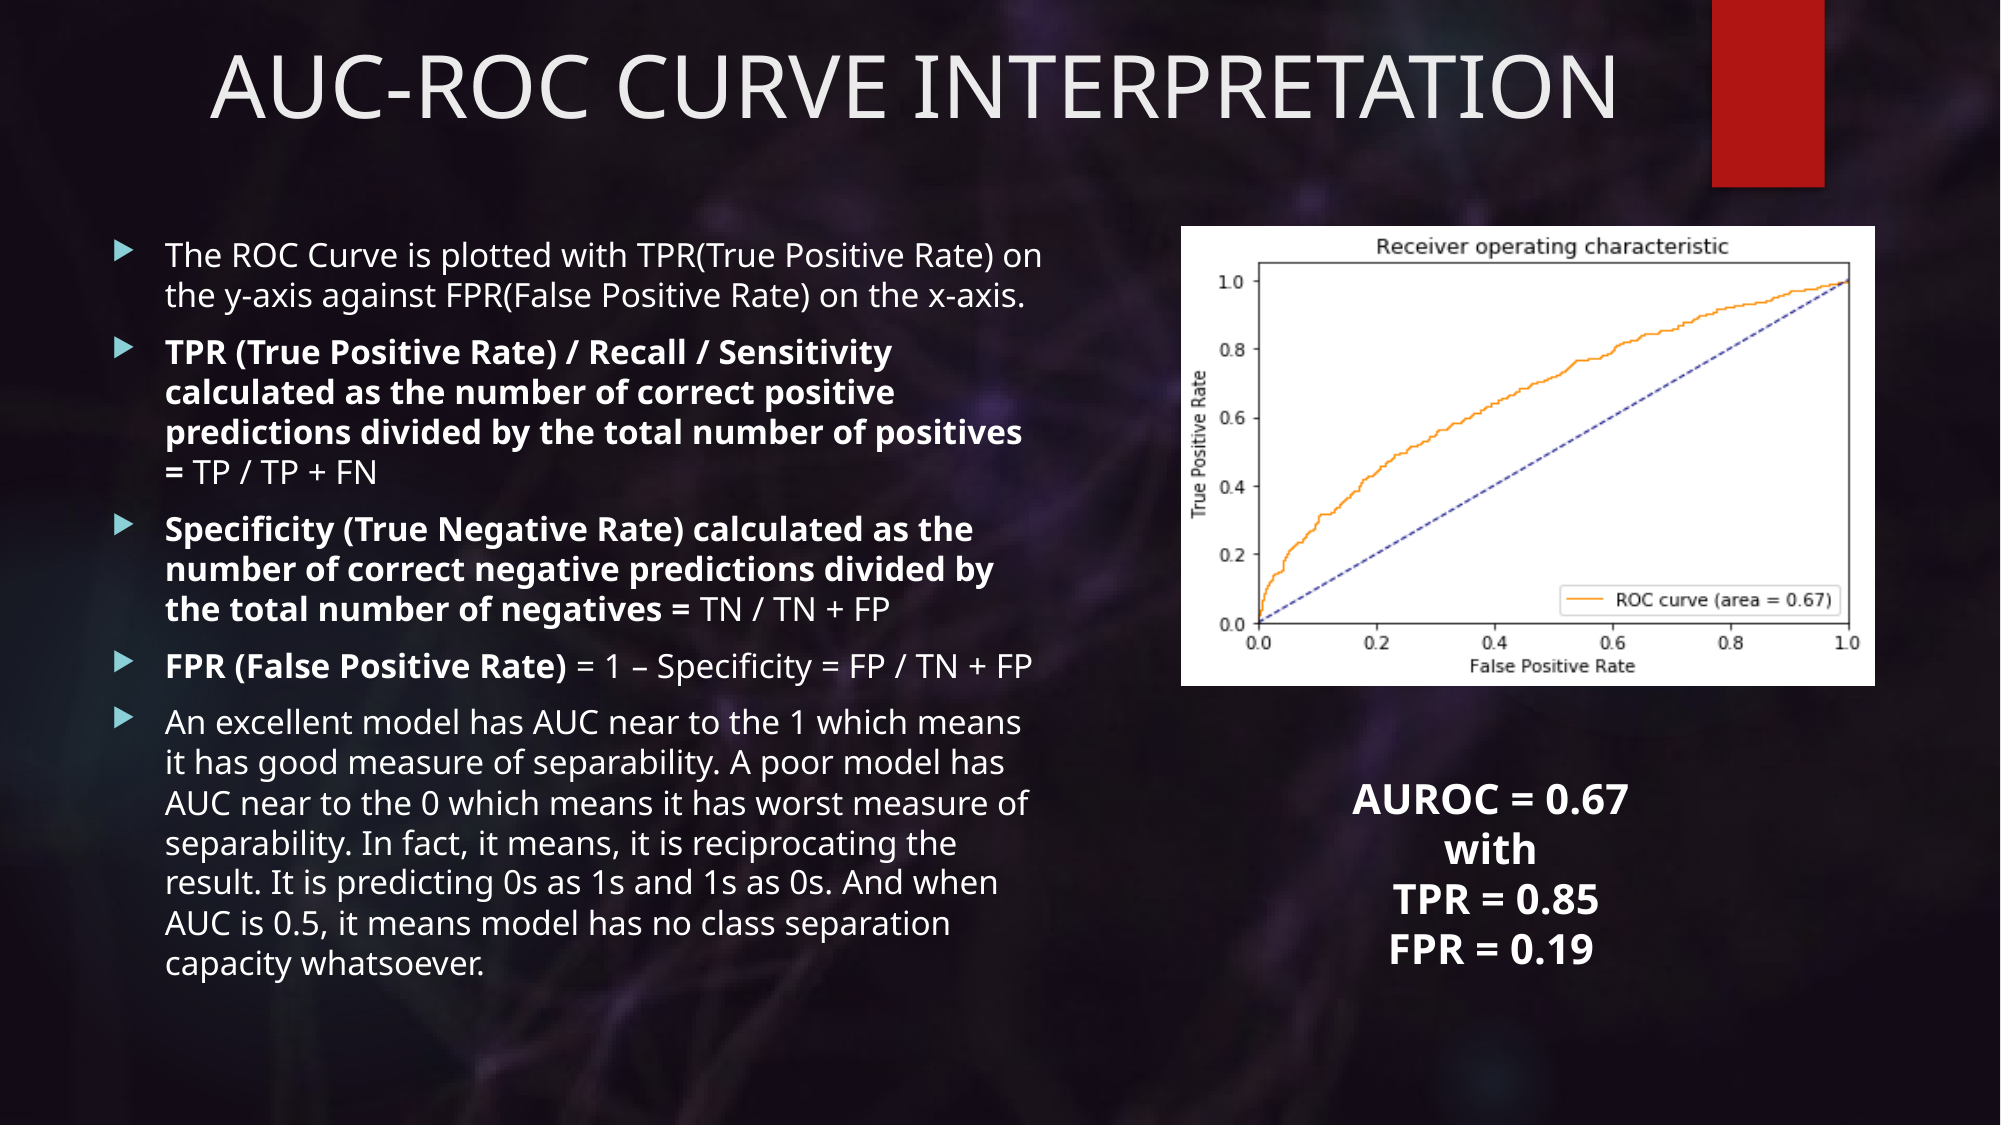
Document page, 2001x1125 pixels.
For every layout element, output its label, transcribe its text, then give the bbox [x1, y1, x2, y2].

title AUC-ROC CURVE INTERPRETATION [145, 23, 1689, 176]
list The ROC Curve is plotted with TPR(True Positive Rate) on the y-axis against FPR(False Positive Rate) on the x-axis. TPR (True Positive Rate) / Recall / Sensitivity calculated as the number of correct positive predictions divided by the total number of positives = TP / TP + FN Specificity (True Negative Rate) calculated as the number of correct negative predictions divided by the total number of negatives = TN / TN + FP FPR (False Positive Rate) = 1 – Specificity = FP / TN + FP An excellent model has AUC near to the 1 which means it has good measure of separability. A poor model has AUC near to the 0 which means it has worst measure of separability. In fact, it means, it is reciprocating the result. It is predicting 0s as 1s and 1s as 0s. And when AUC is 0.5, it means model has no class separation capacity whatsoever. [96, 227, 1061, 1053]
picture [0, 0, 2001, 1125]
text_box AUROC = 0.67 with TPR = 0.85 FPR = 0.19 [1181, 765, 1801, 981]
